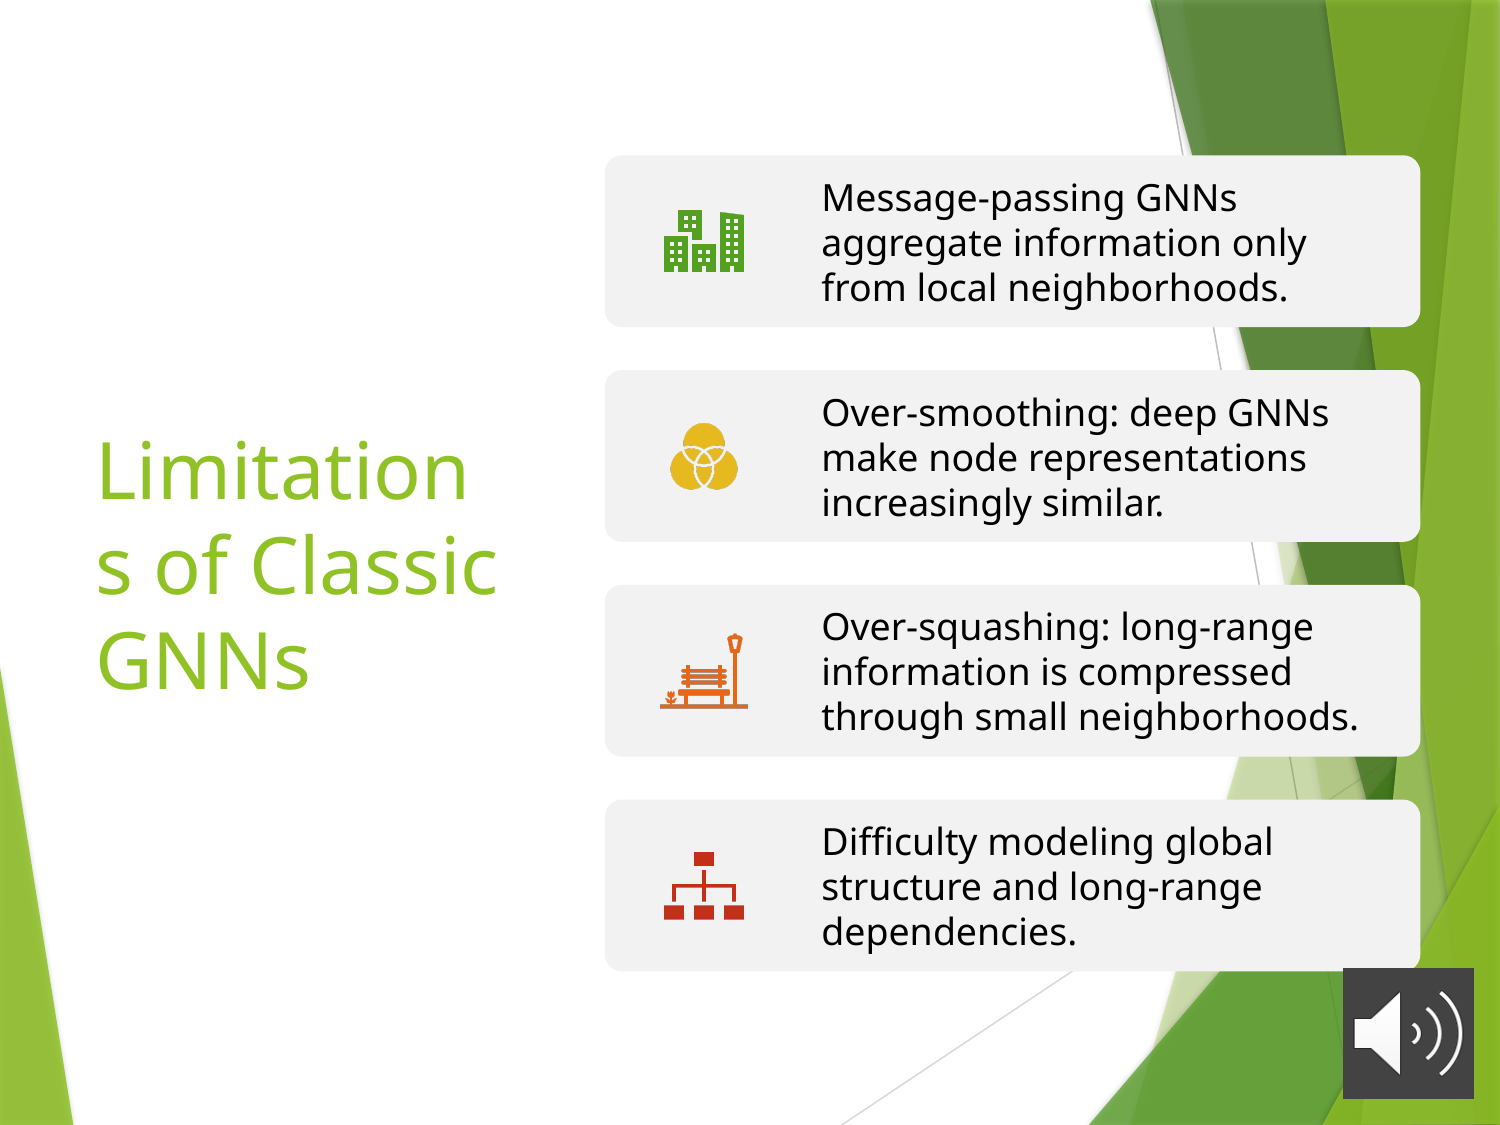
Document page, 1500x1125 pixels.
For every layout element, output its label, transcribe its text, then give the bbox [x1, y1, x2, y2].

picture [1341, 966, 1476, 1101]
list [604, 154, 1421, 973]
title Limitations of Classic GNNs [80, 226, 517, 899]
